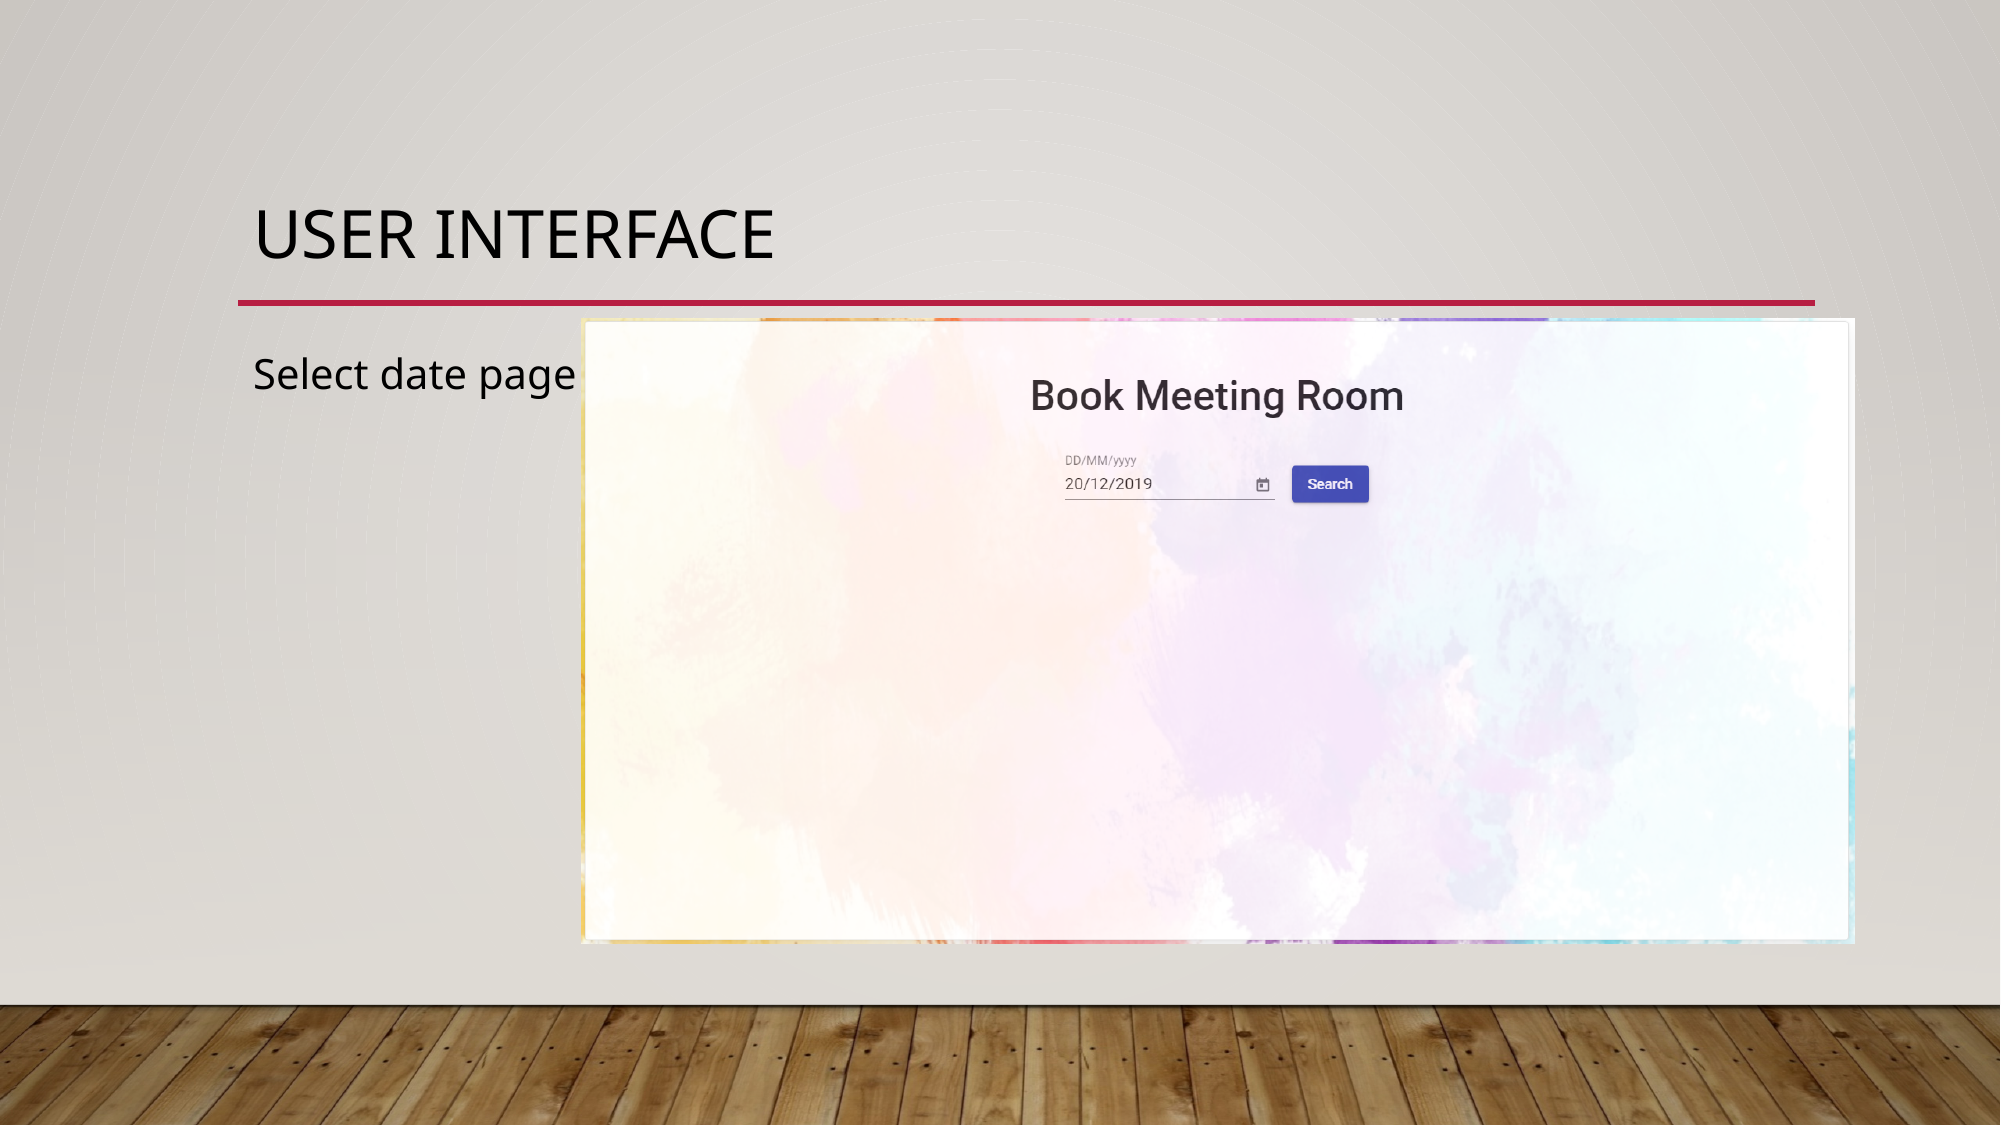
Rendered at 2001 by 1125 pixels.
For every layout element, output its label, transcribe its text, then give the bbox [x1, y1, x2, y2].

list Select date page [238, 330, 580, 897]
title User interface [238, 193, 1814, 330]
picture [580, 318, 1855, 944]
picture [0, 1005, 2000, 1125]
